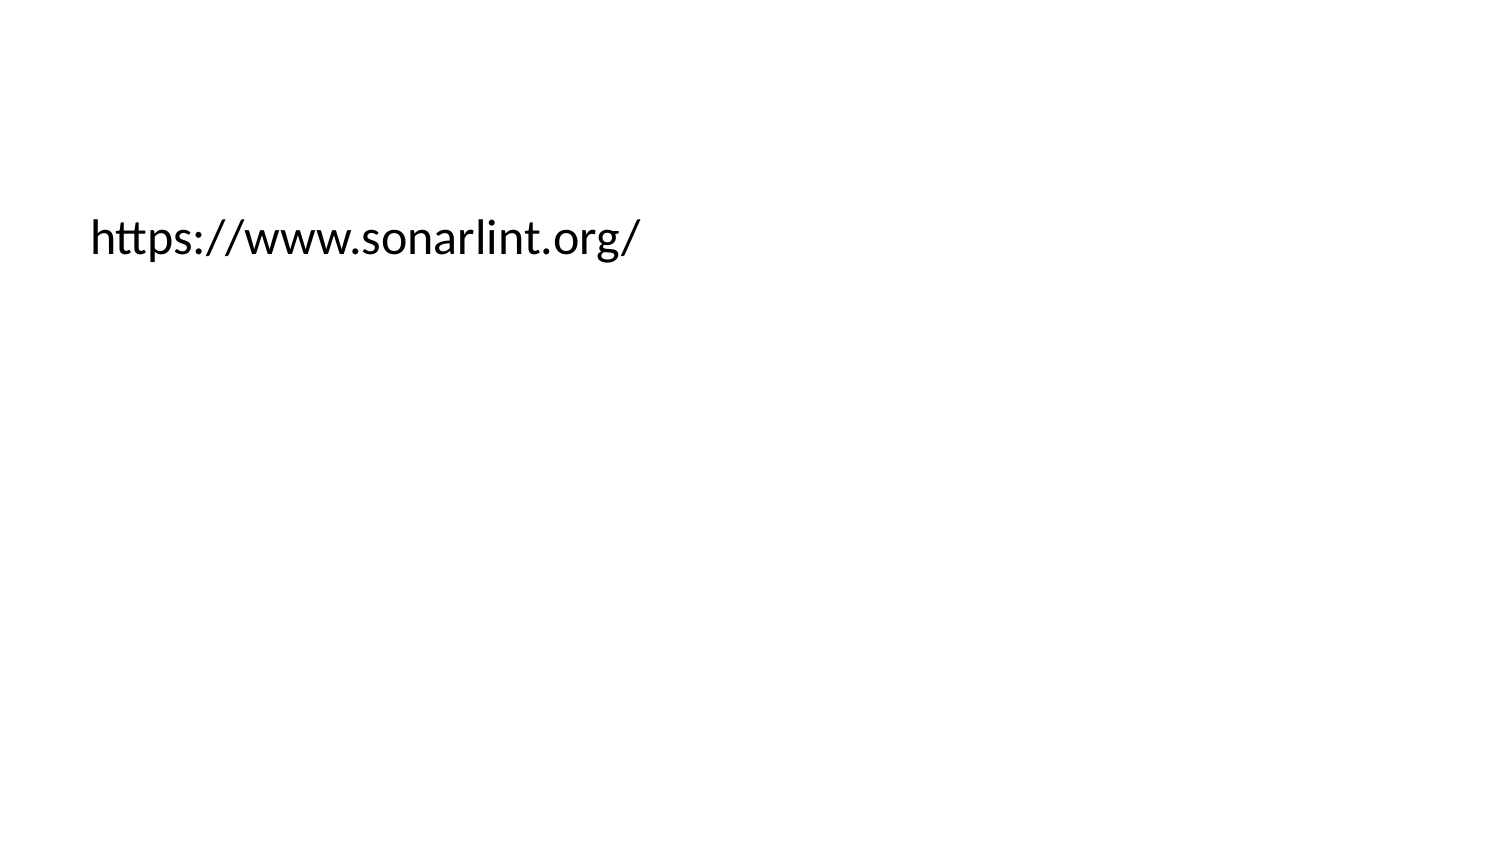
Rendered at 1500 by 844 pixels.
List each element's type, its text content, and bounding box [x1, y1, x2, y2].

list https://www.sonarlint.org/ [75, 196, 1425, 754]
